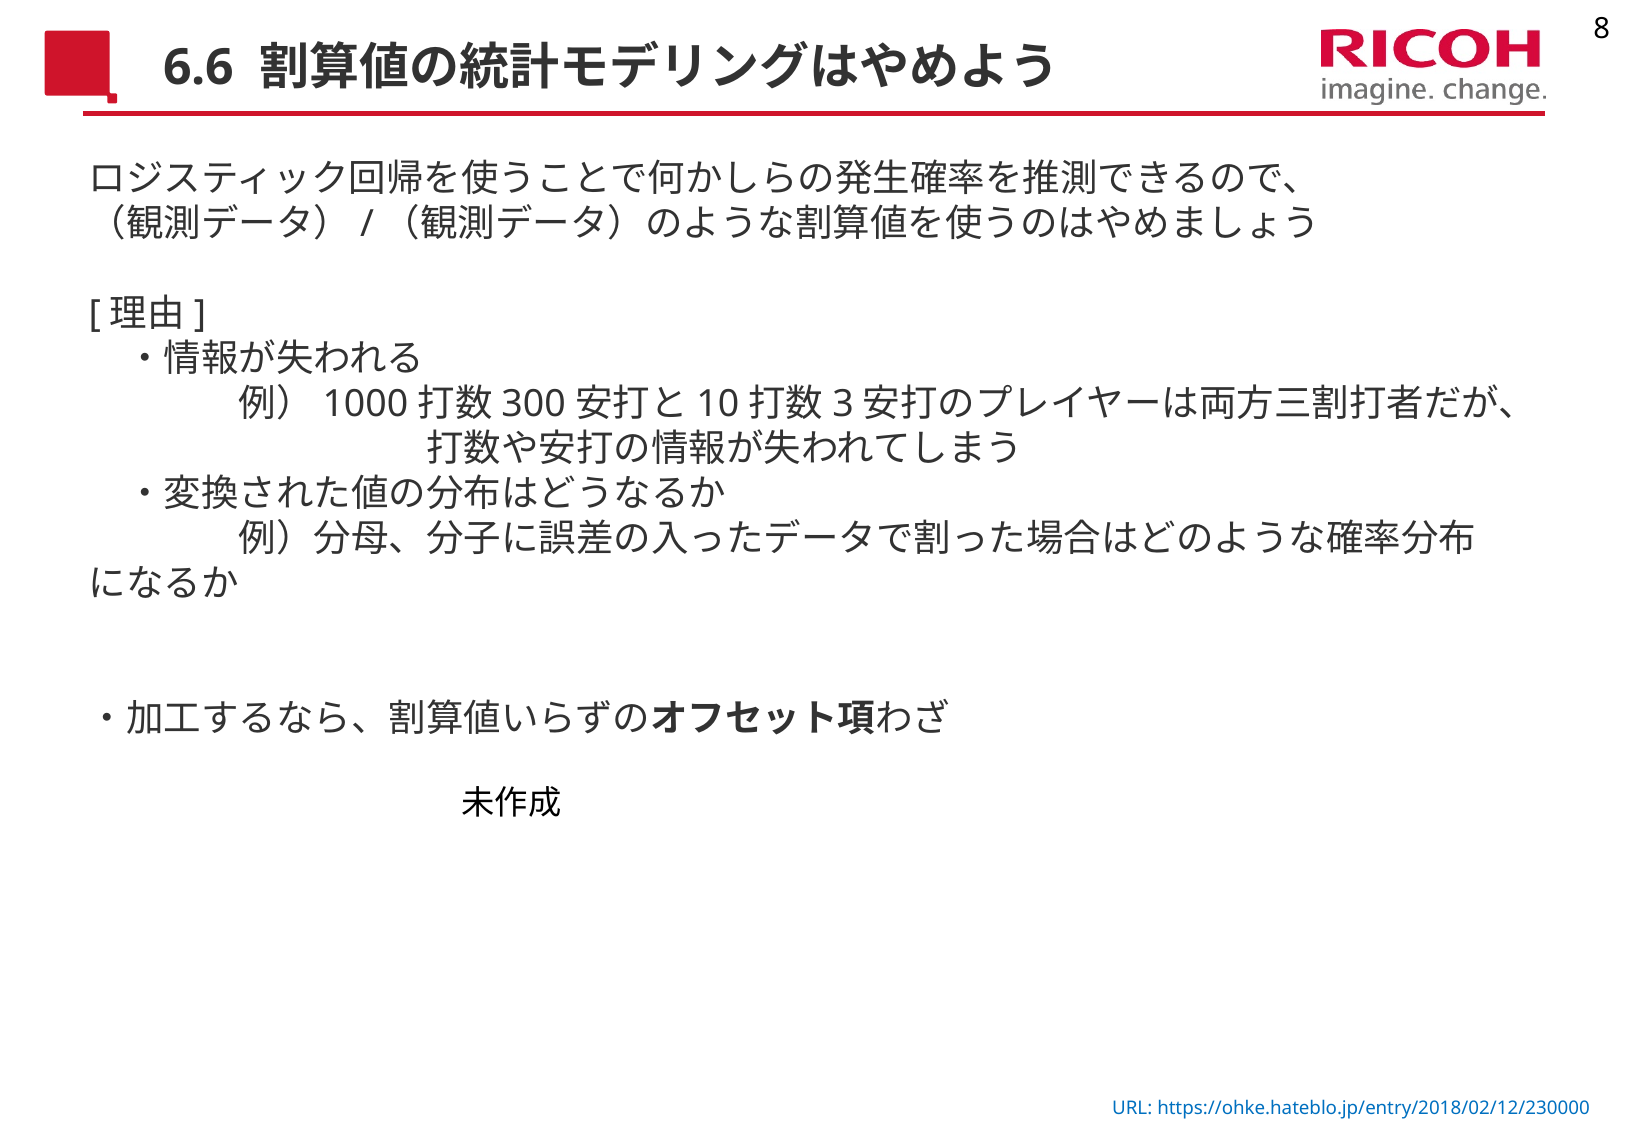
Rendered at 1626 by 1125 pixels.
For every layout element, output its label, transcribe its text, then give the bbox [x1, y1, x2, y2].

picture [1321, 29, 1546, 105]
title 6.6 割算値の統計モデリングはやめよう [157, 27, 1423, 101]
text_box ロジスティック回帰を使うことで何かしらの発生確率を推測できるので、 （観測データ）/（観測データ）のような割算値を使うのはやめましょう [理由] ・情報が失われる 例）1000打数300安打と10打数3安打のプレイヤーは両方三割打者だが、 打数や安打の情報が失われてしまう ・変換された値の分布はどうなるか 例）分母、分子に誤差の入ったデータで割った場合はどのような確率分布になるか ・加工するなら、割算値いらずのオフセット項わざ [73, 146, 1516, 747]
text_box 未作成 [455, 775, 568, 828]
text_box URL: https://ohke.hateblo.jp/entry/2018/02/12/230000 [1097, 1087, 1625, 1125]
